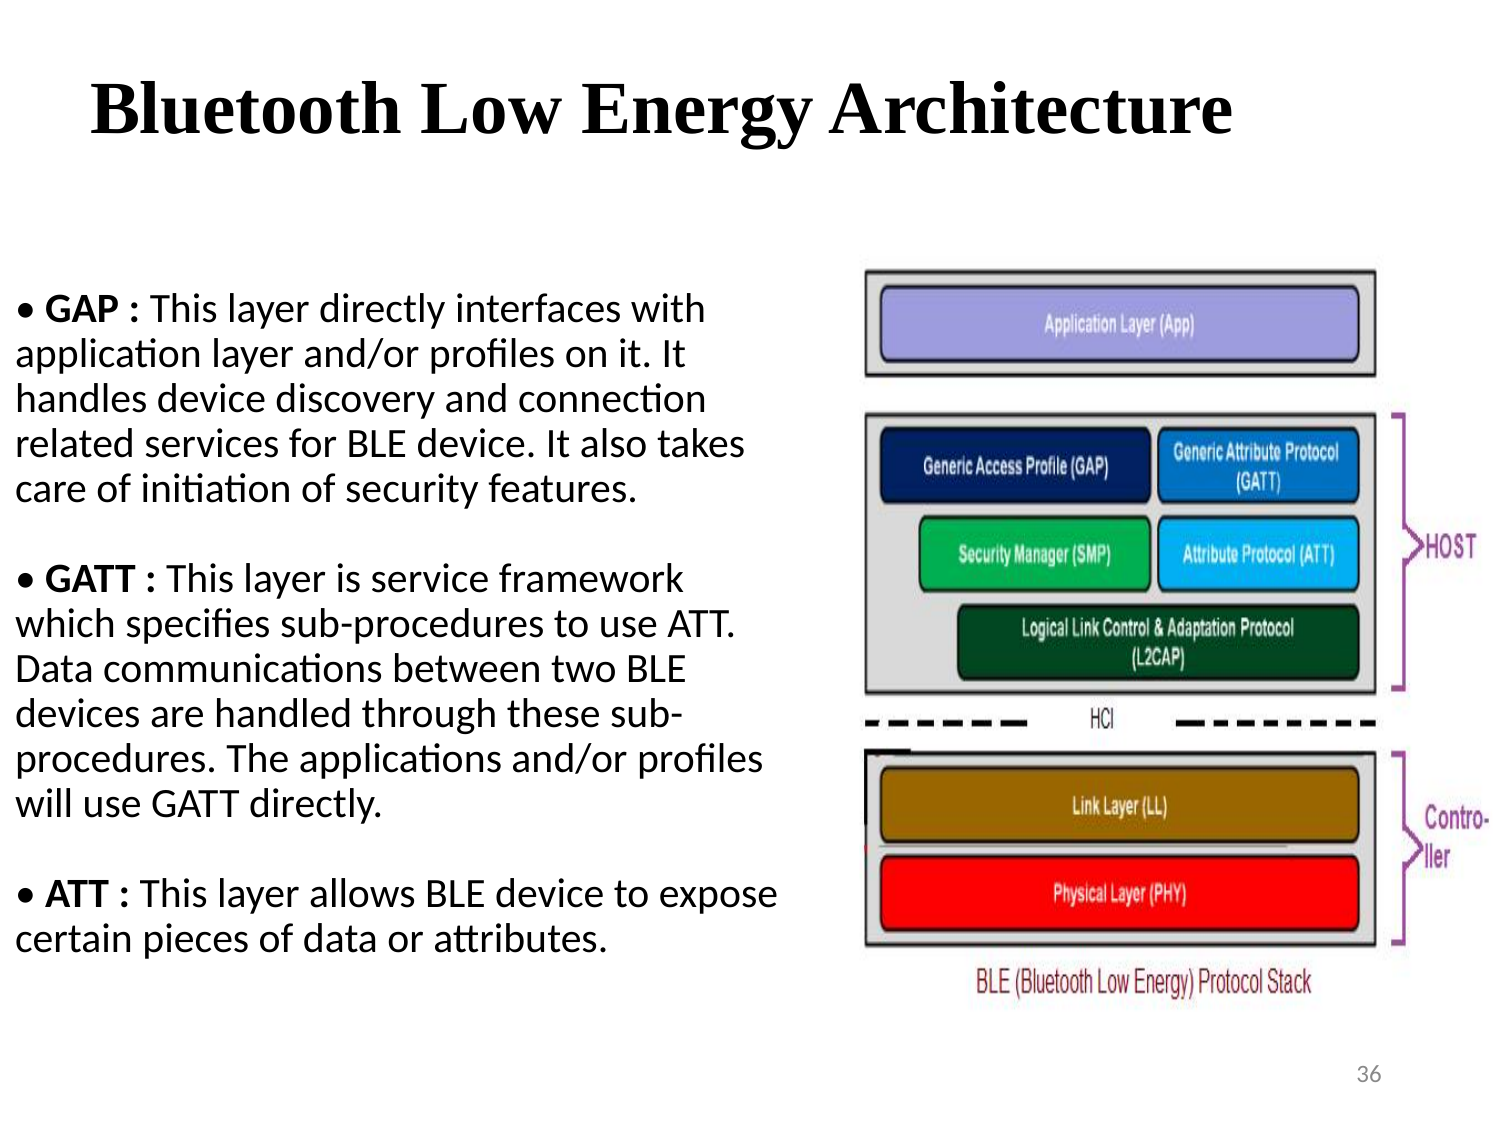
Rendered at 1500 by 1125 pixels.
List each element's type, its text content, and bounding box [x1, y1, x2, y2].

list • GAP : This layer directly interfaces with application layer and/or profiles on it. It handles device discovery and connection related services for BLE device. It also takes care of initiation of security features. • GATT : This layer is service framework which specifies sub-procedures to use ATT. Data communications between two BLE devices are handled through these sub-procedures. The applications and/or profiles will use GATT directly. • ATT : This layer allows BLE device to expose certain pieces of data or attributes. [0, 188, 804, 1028]
slide_number 36 [1059, 1042, 1397, 1103]
title Bluetooth Low Energy Architecture [75, 45, 1425, 173]
picture [853, 251, 1500, 1016]
